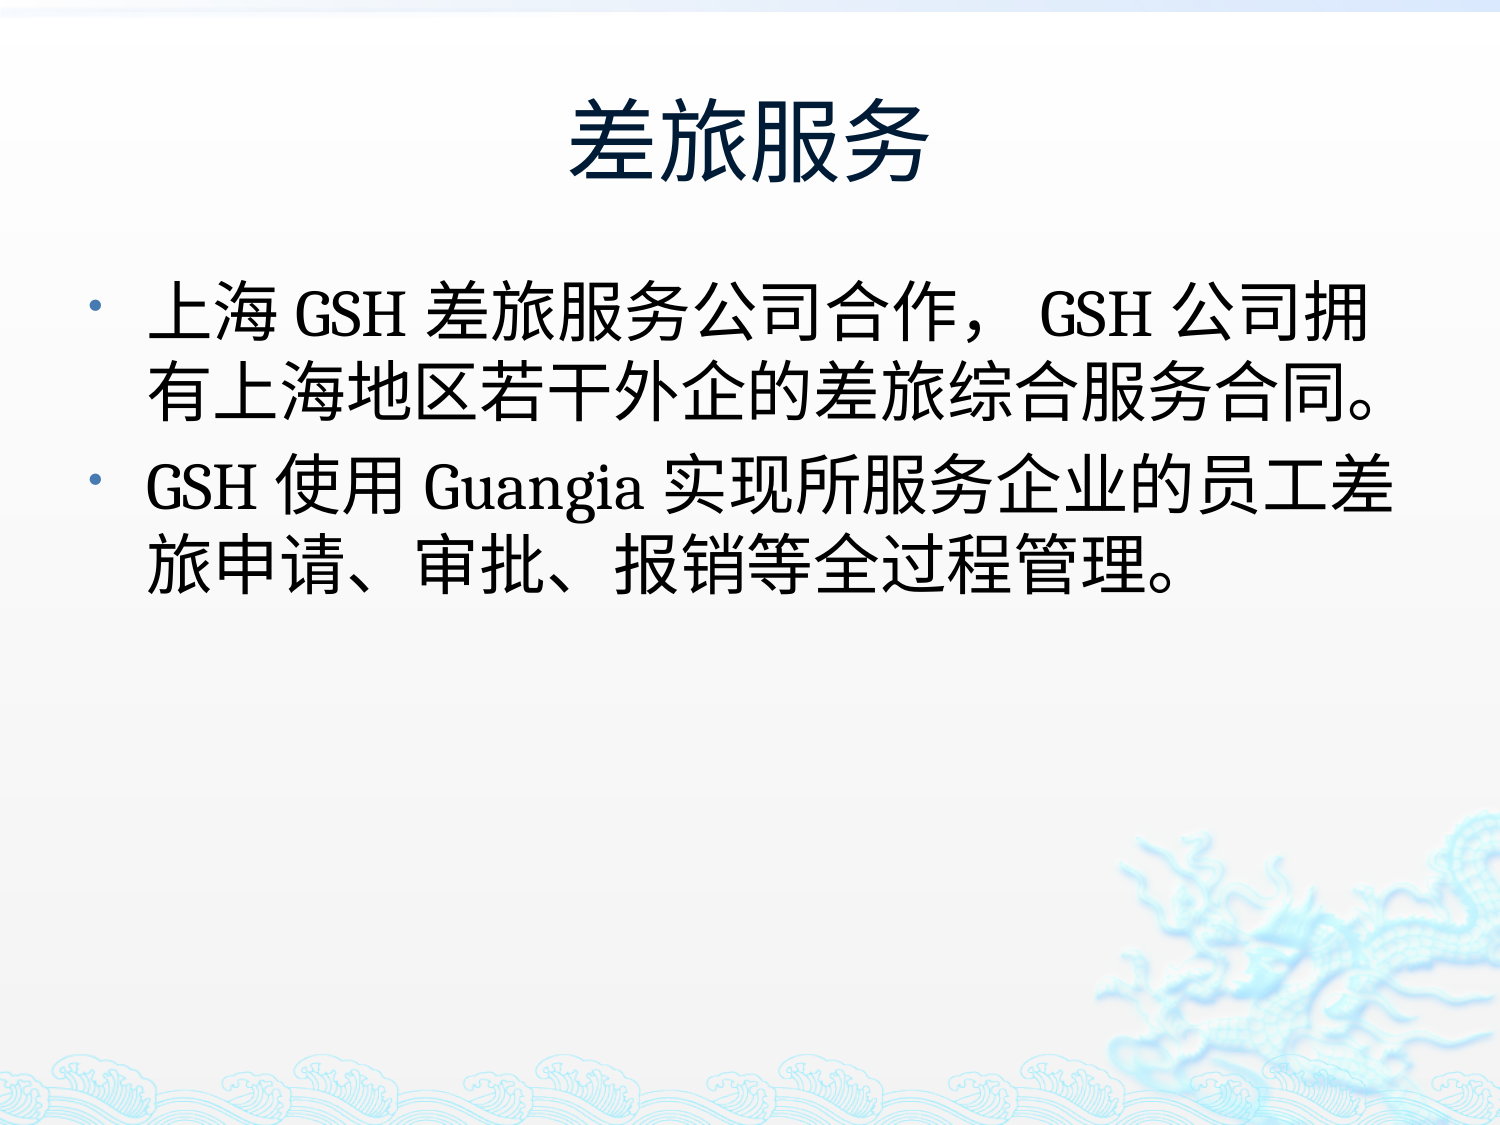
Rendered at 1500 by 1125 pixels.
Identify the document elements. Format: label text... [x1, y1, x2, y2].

list 上海GSH差旅服务公司合作，GSH公司拥有上海地区若干外企的差旅综合服务合同。 GSH使用Guangia实现所服务企业的员工差旅申请、审批、报销等全过程管理。 [75, 262, 1425, 1005]
title 差旅服务 [75, 45, 1425, 233]
